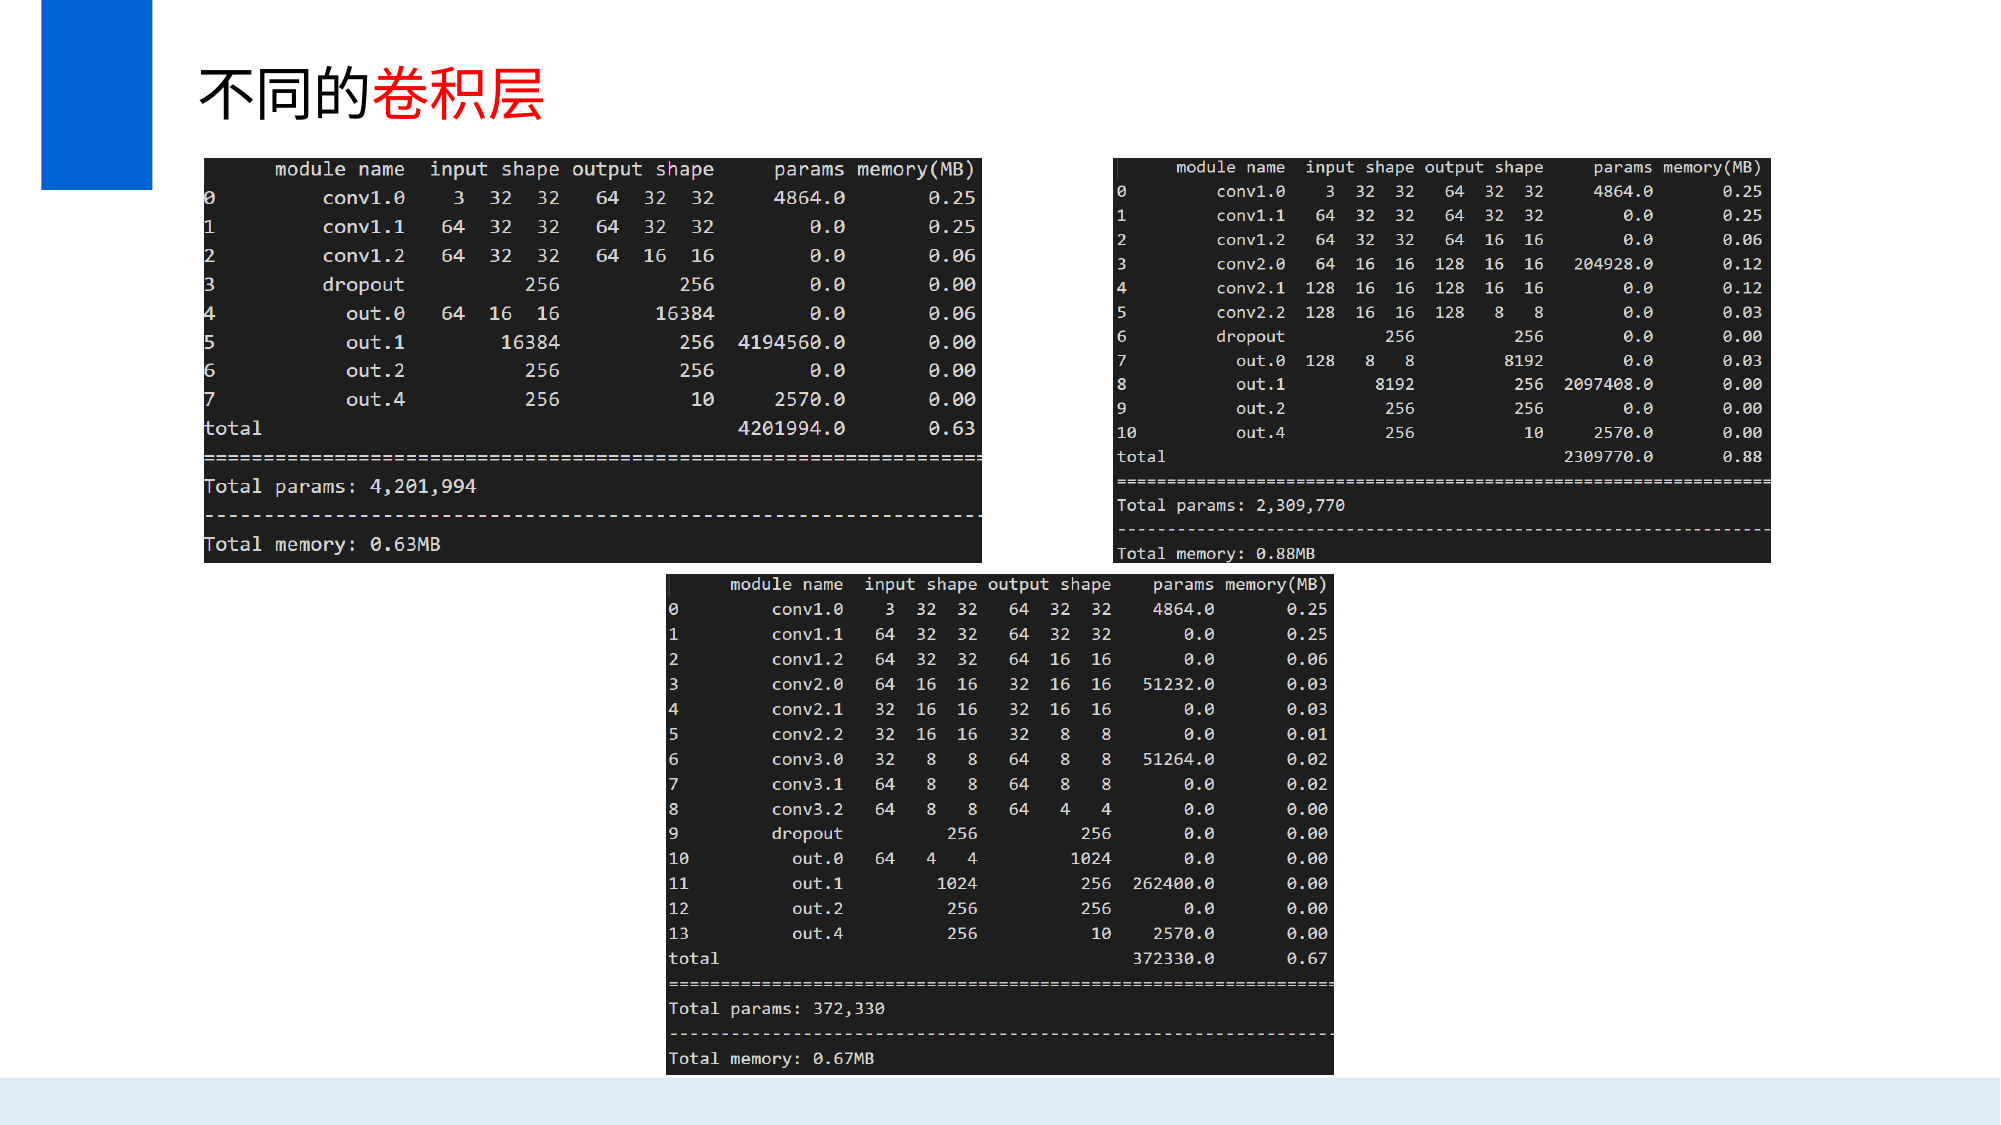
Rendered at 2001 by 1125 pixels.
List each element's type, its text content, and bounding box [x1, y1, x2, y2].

picture [666, 573, 1334, 1075]
picture [1113, 158, 1771, 563]
picture [204, 158, 982, 563]
text_box 不同的卷积层 [182, 50, 562, 135]
